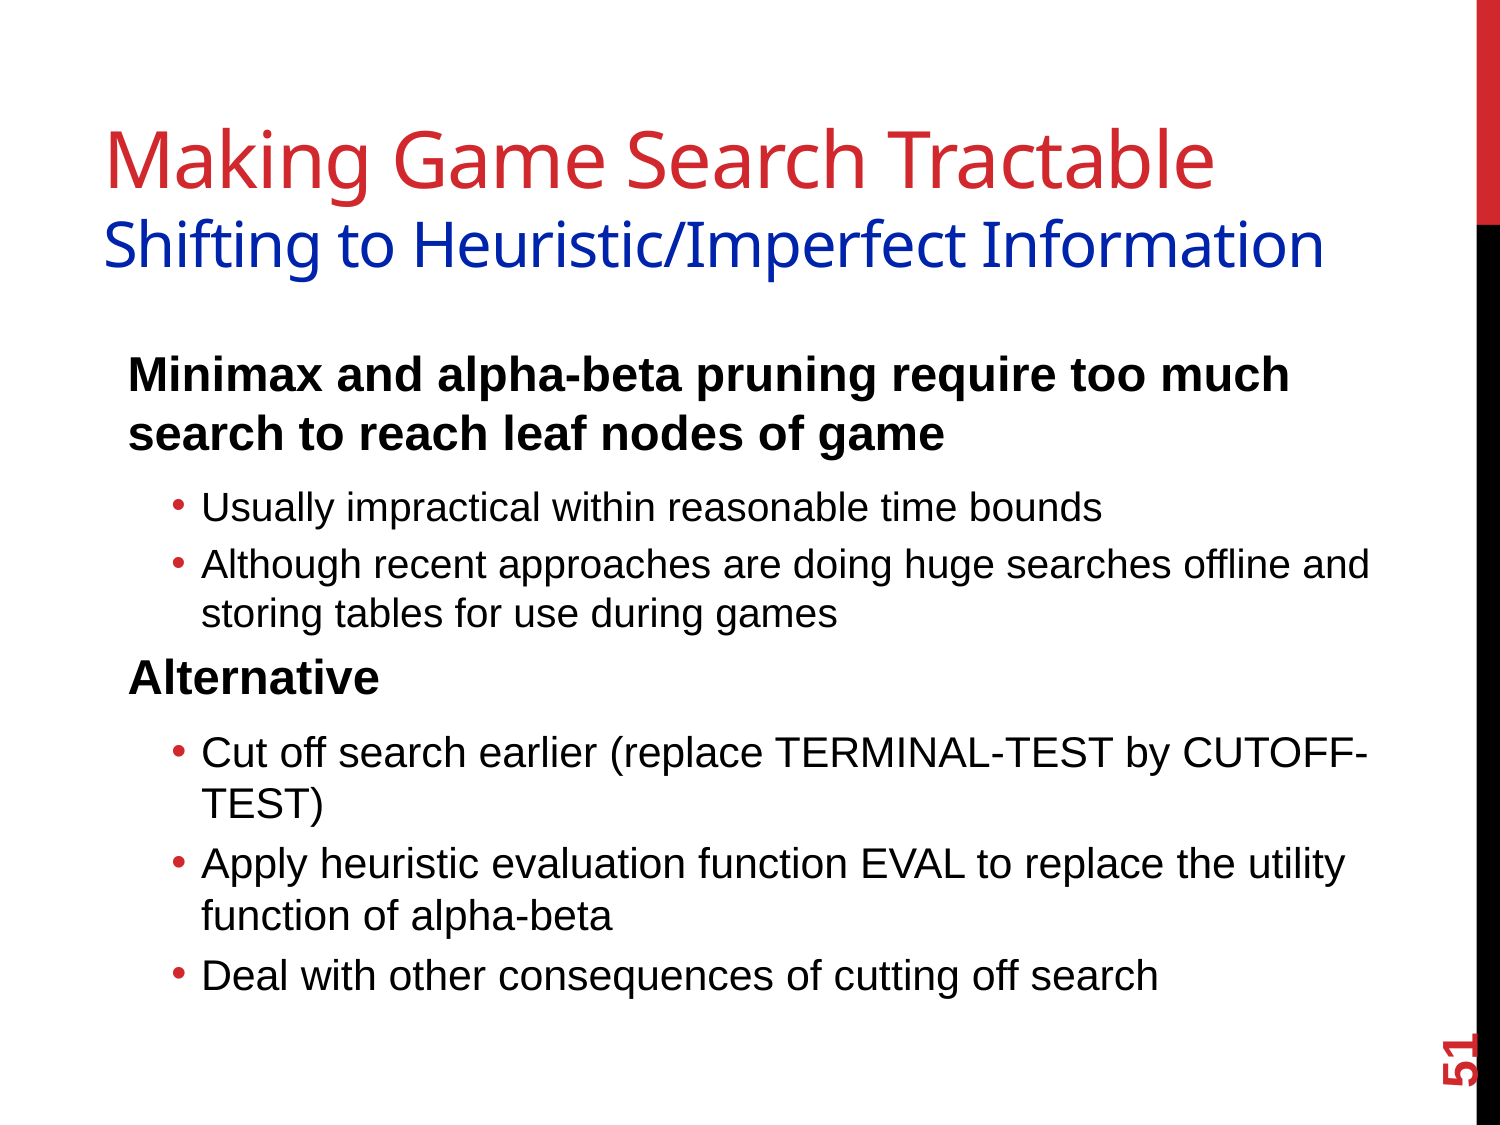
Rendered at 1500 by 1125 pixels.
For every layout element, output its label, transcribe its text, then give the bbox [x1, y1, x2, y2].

title Making Game Search Tractable Shifting to Heuristic/Imperfect Information [88, 99, 1432, 288]
slide_number 51 [1427, 887, 1488, 1104]
list Minimax and alpha-beta pruning require too much search to reach leaf nodes of game Usually impractical within reasonable time bounds Although recent approaches are doing huge searches offline and storing tables for use during games Alternative Cut off search earlier (replace TERMINAL-TEST by CUTOFF-TEST) Apply heuristic evaluation function EVAL to replace the utility function of alpha-beta Deal with other consequences of cutting off search [112, 334, 1388, 1010]
